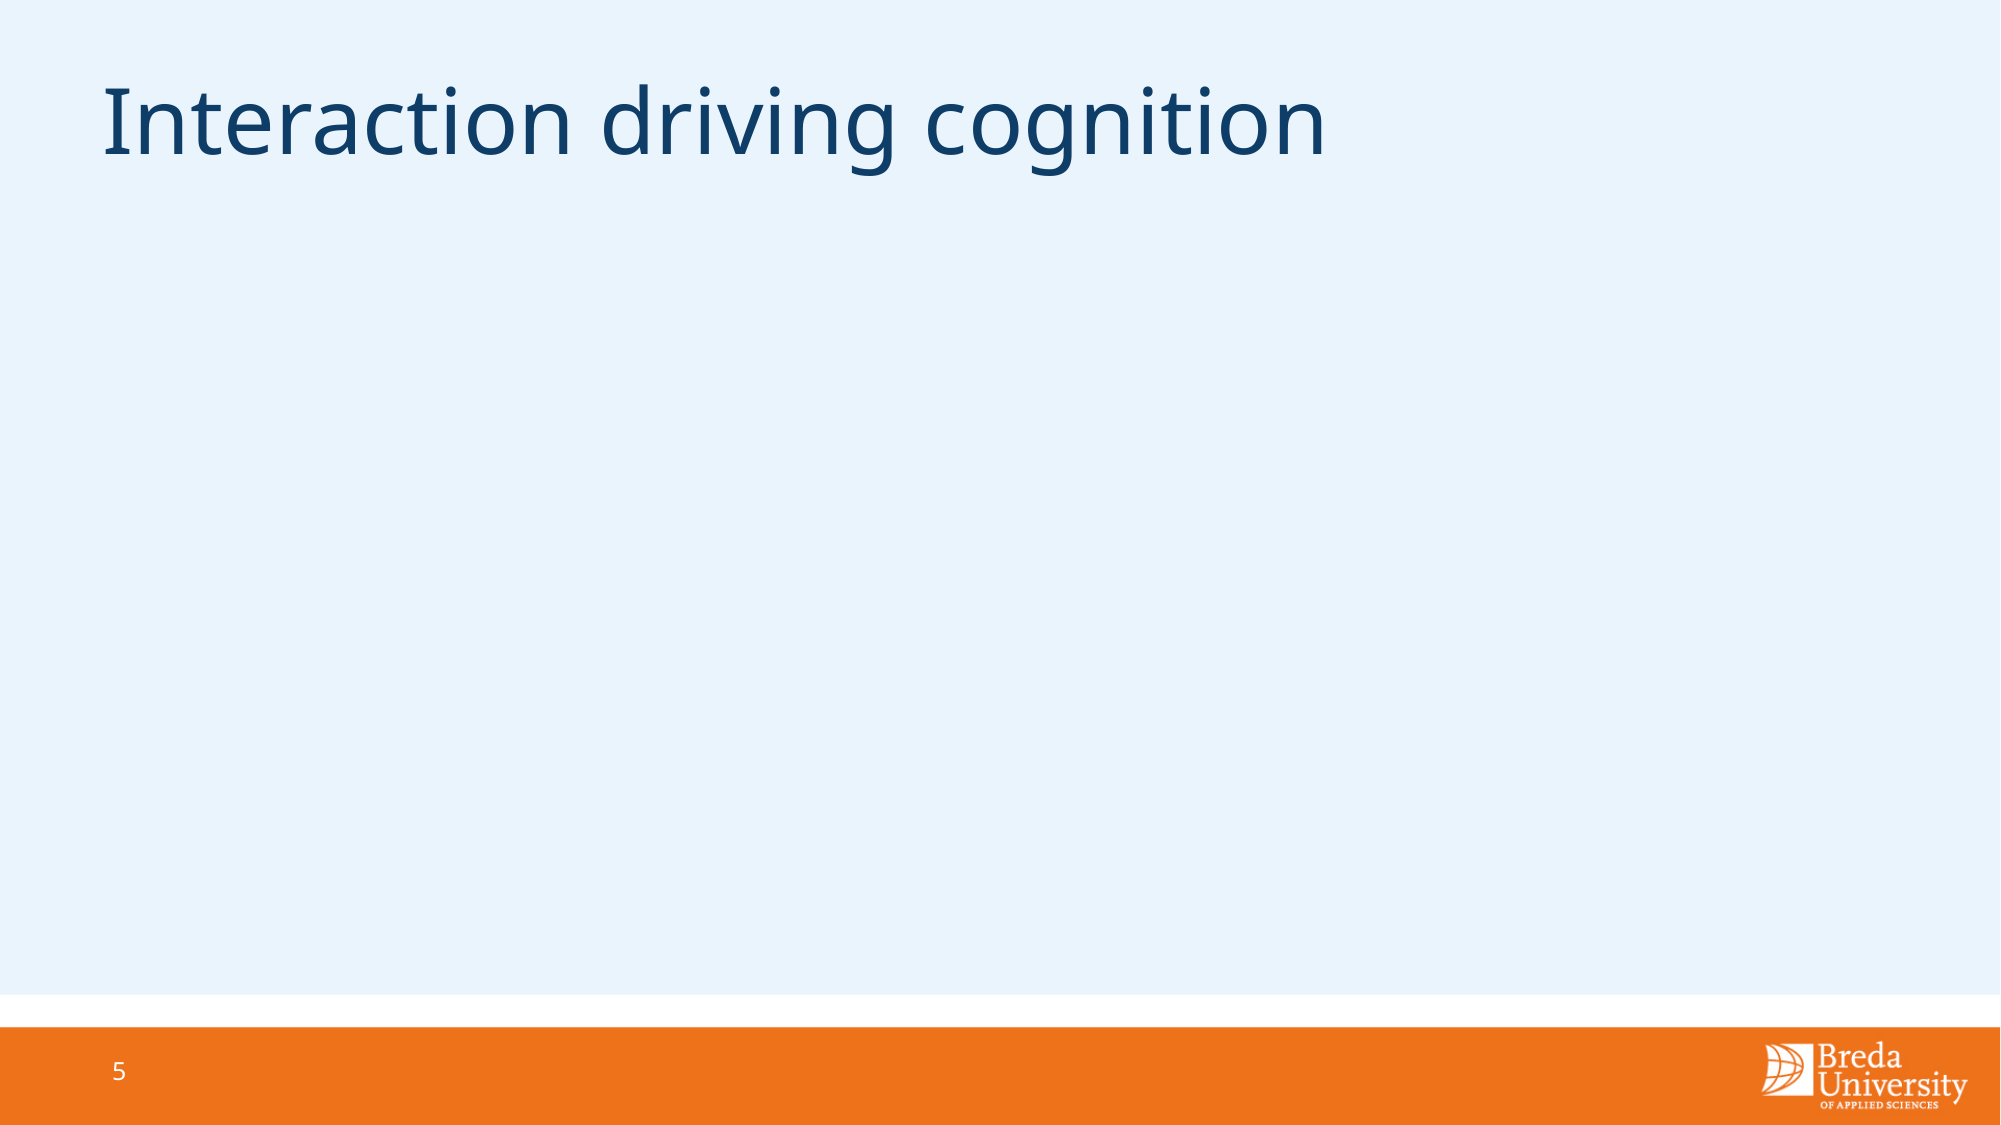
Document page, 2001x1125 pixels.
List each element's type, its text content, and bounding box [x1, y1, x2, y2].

title Interaction driving cognition [88, 67, 1917, 210]
slide_number 5 [97, 1042, 198, 1103]
picture [0, 0, 2001, 1125]
